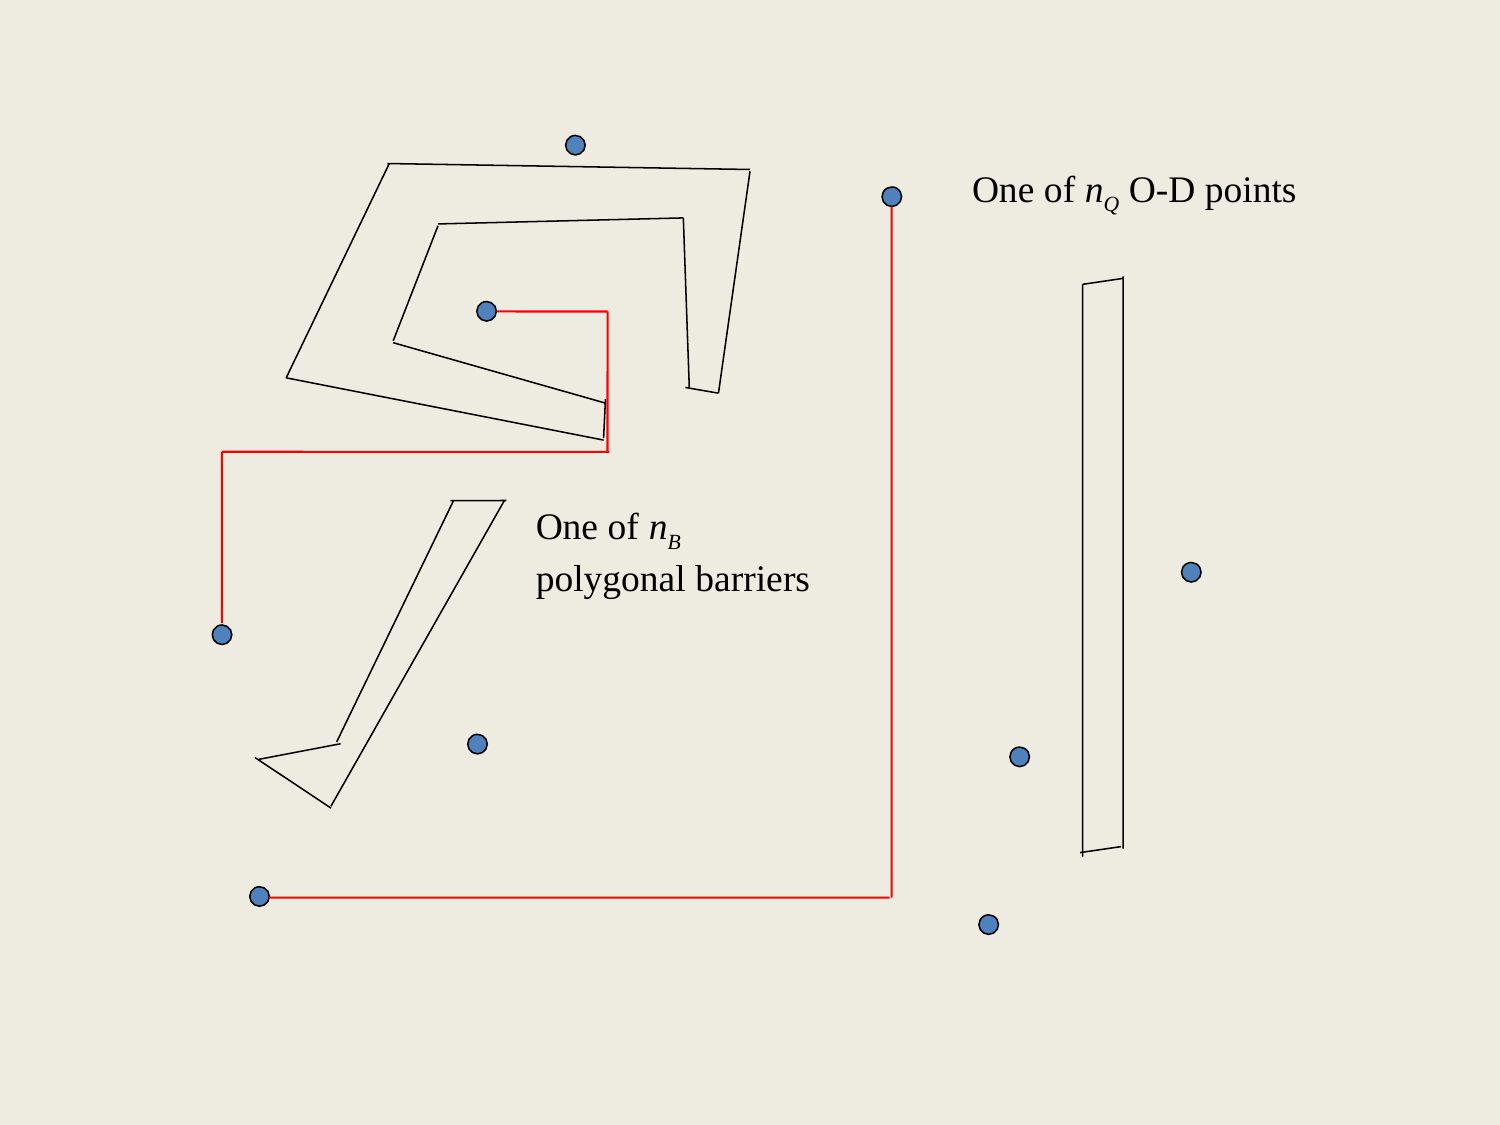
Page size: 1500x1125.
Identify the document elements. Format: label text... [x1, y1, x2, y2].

text_box [1181, 562, 1202, 583]
text_box [249, 886, 270, 907]
text_box [1009, 747, 1030, 767]
text_box One of nB polygonal barriers [521, 495, 826, 606]
text_box One of nQ O-D points [957, 157, 1312, 224]
text_box [882, 186, 902, 207]
text_box [978, 914, 999, 935]
text_box [114, 101, 1383, 995]
text_box [467, 734, 488, 754]
text_box [476, 301, 497, 322]
text_box [565, 135, 586, 155]
text_box [212, 624, 232, 645]
